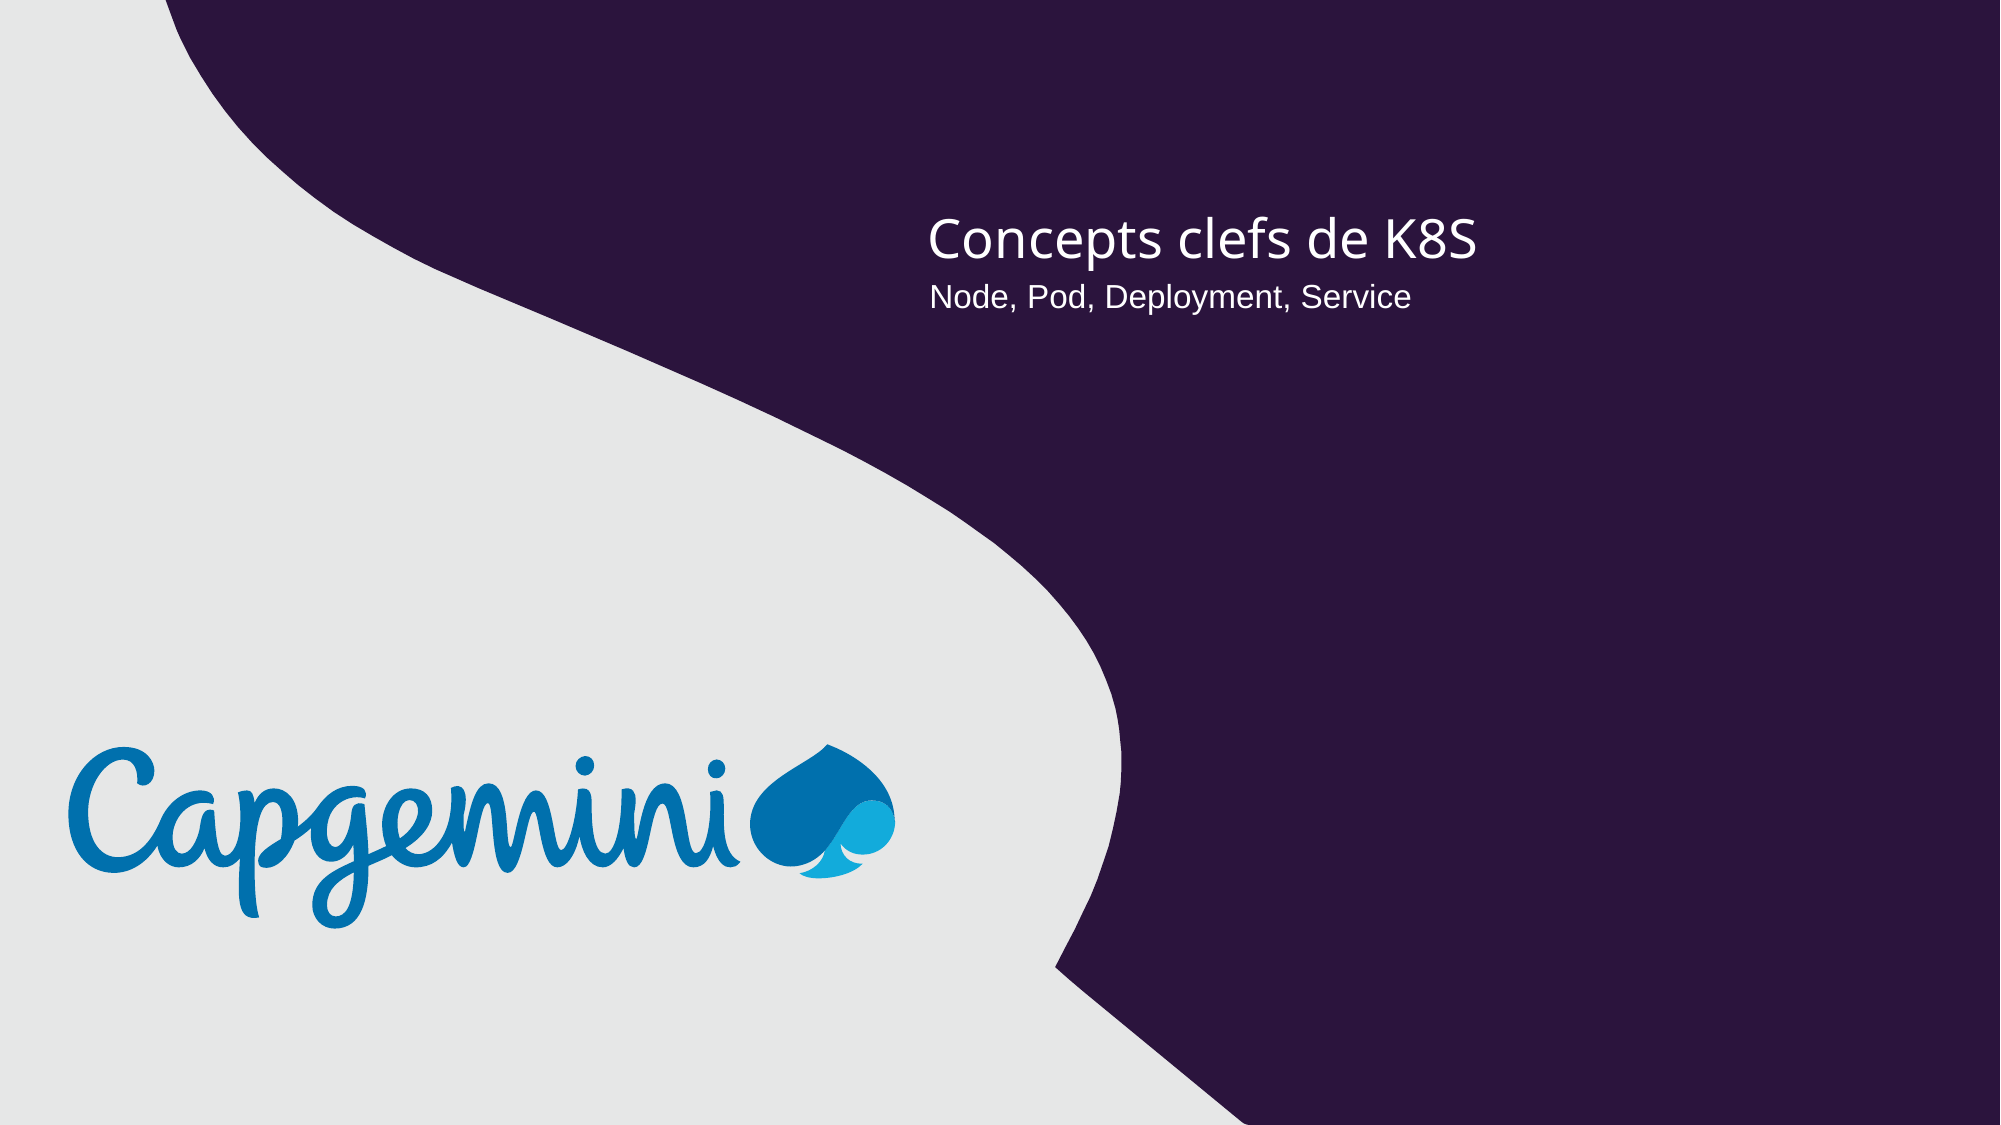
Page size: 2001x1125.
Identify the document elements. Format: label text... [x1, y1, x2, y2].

title Concepts clefs de K8S [927, 102, 1955, 278]
subtitle Node, Pod, Deployment, Service [929, 278, 1953, 462]
